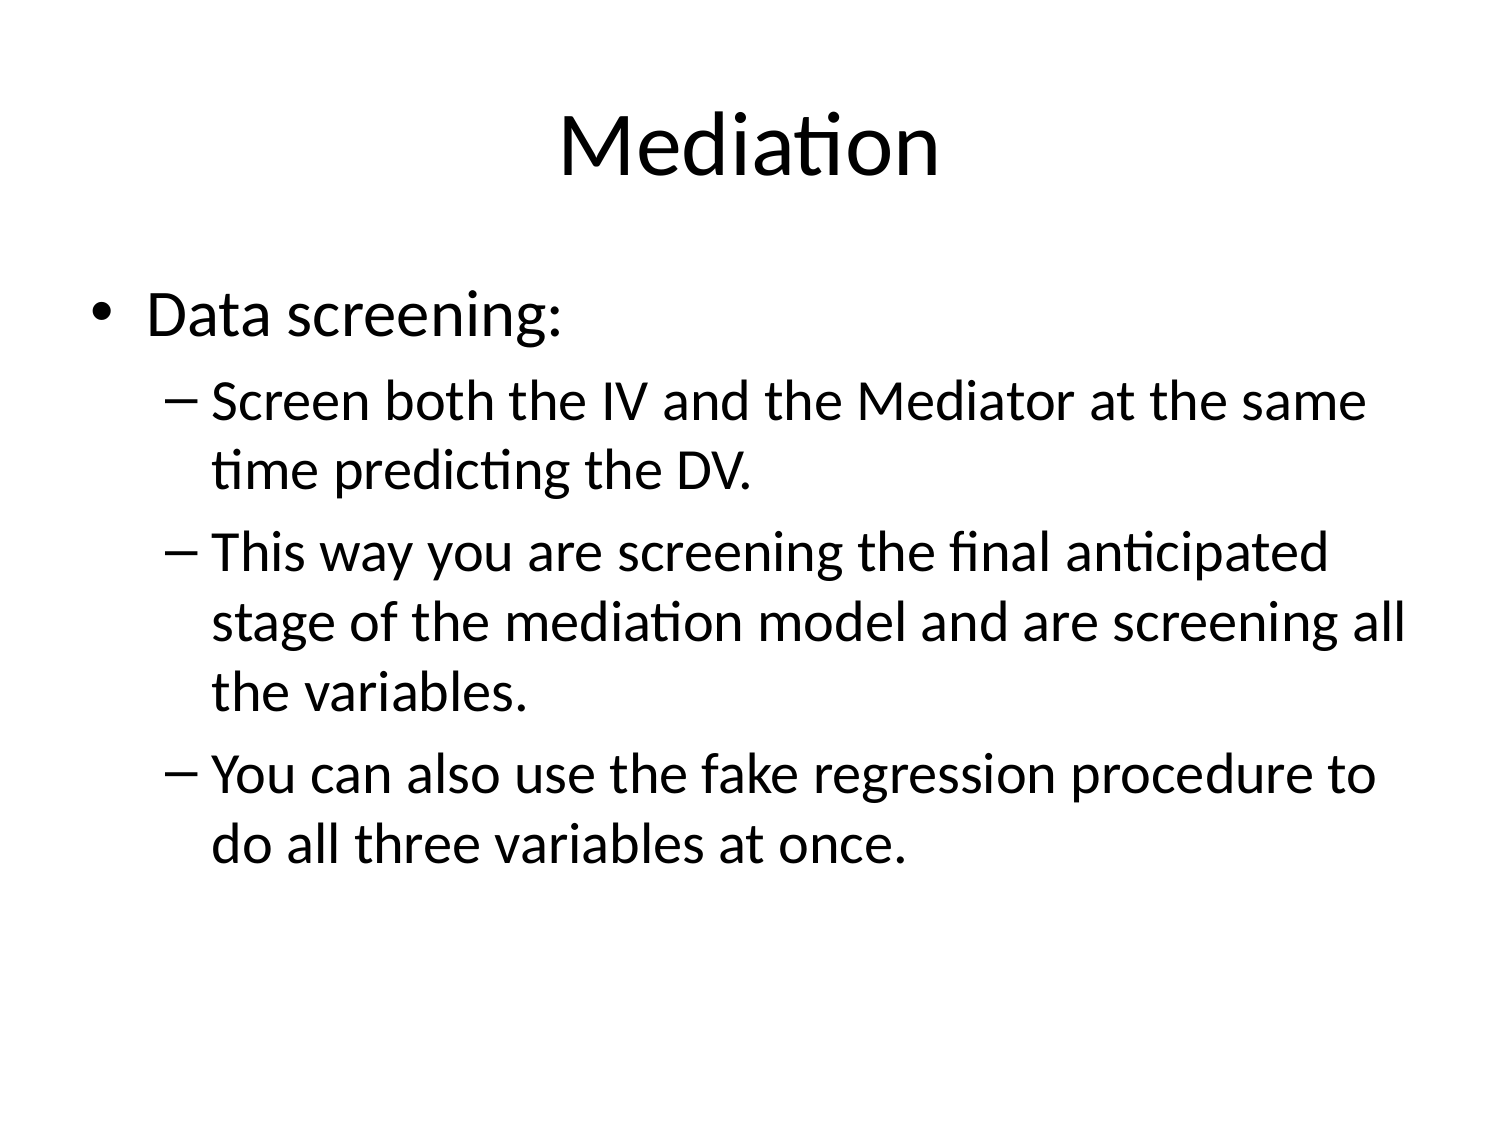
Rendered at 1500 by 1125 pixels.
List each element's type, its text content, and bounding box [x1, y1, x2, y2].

title Mediation [75, 45, 1425, 233]
list Data screening: Screen both the IV and the Mediator at the same time predicting the DV. This way you are screening the final anticipated stage of the mediation model and are screening all the variables. You can also use the fake regression procedure to do all three variables at once. [75, 262, 1425, 1005]
